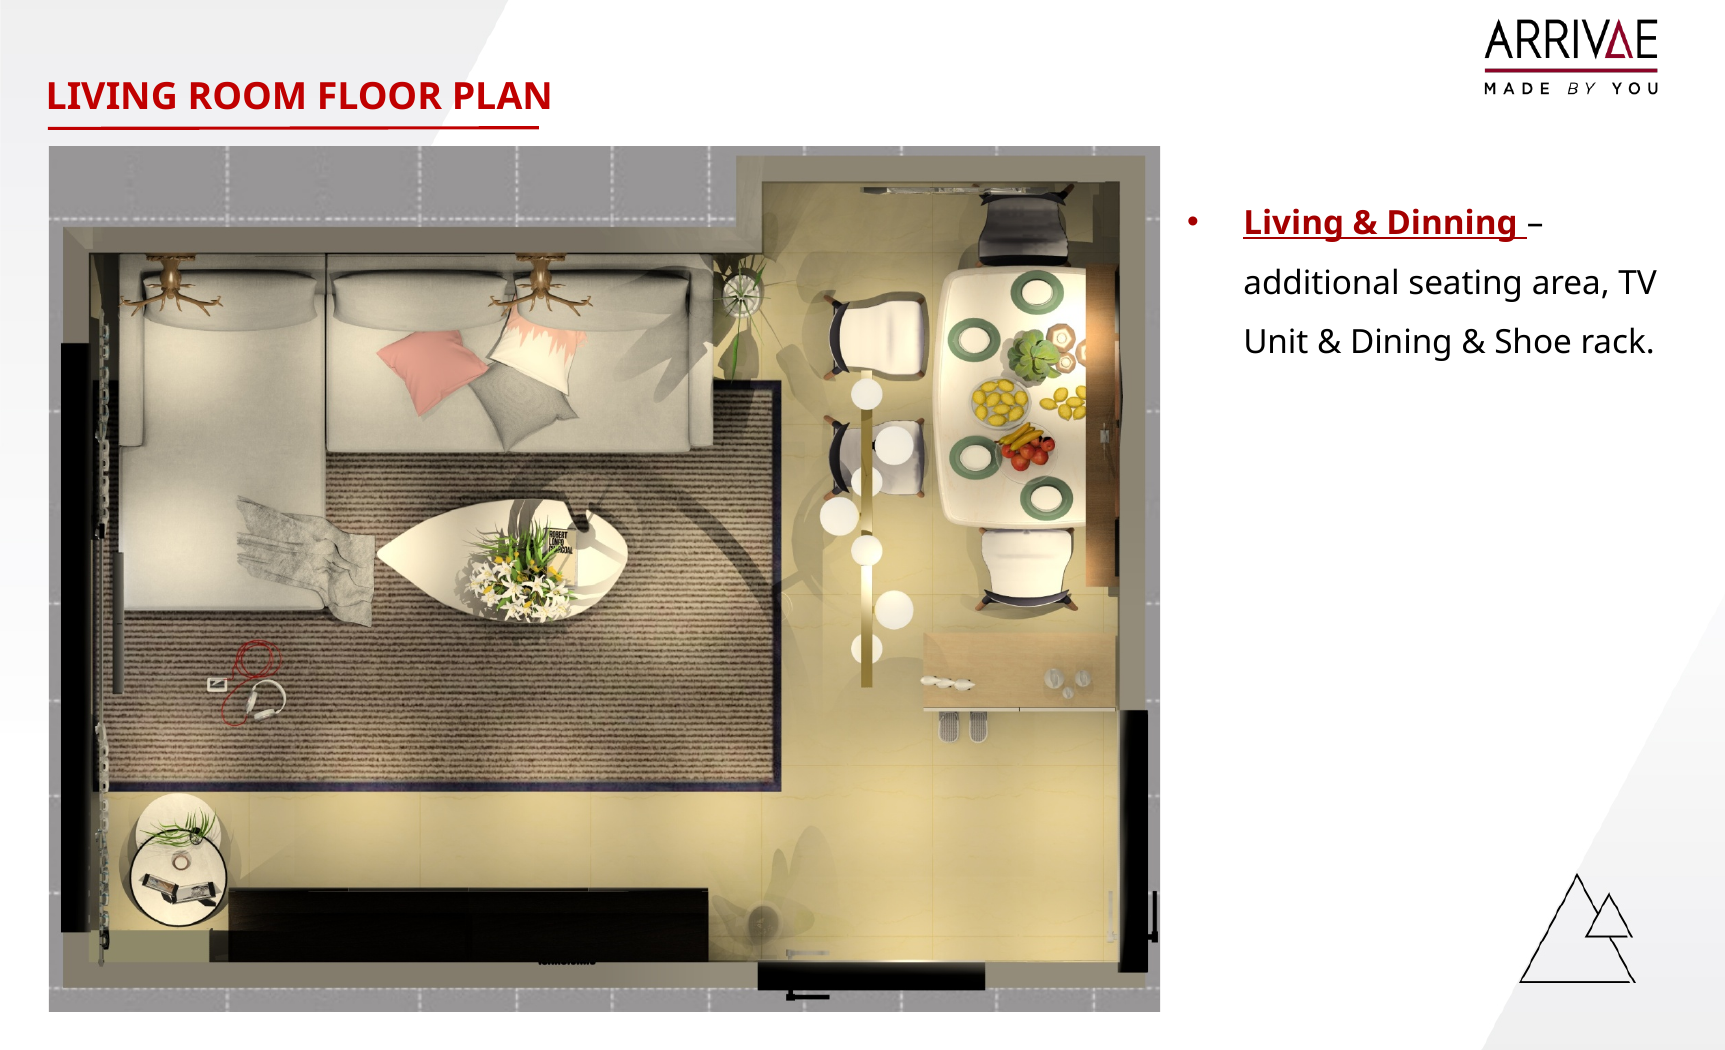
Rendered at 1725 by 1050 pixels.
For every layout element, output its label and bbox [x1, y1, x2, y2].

picture [48, 146, 1161, 1012]
text_box [0, 0, 1725, 1050]
